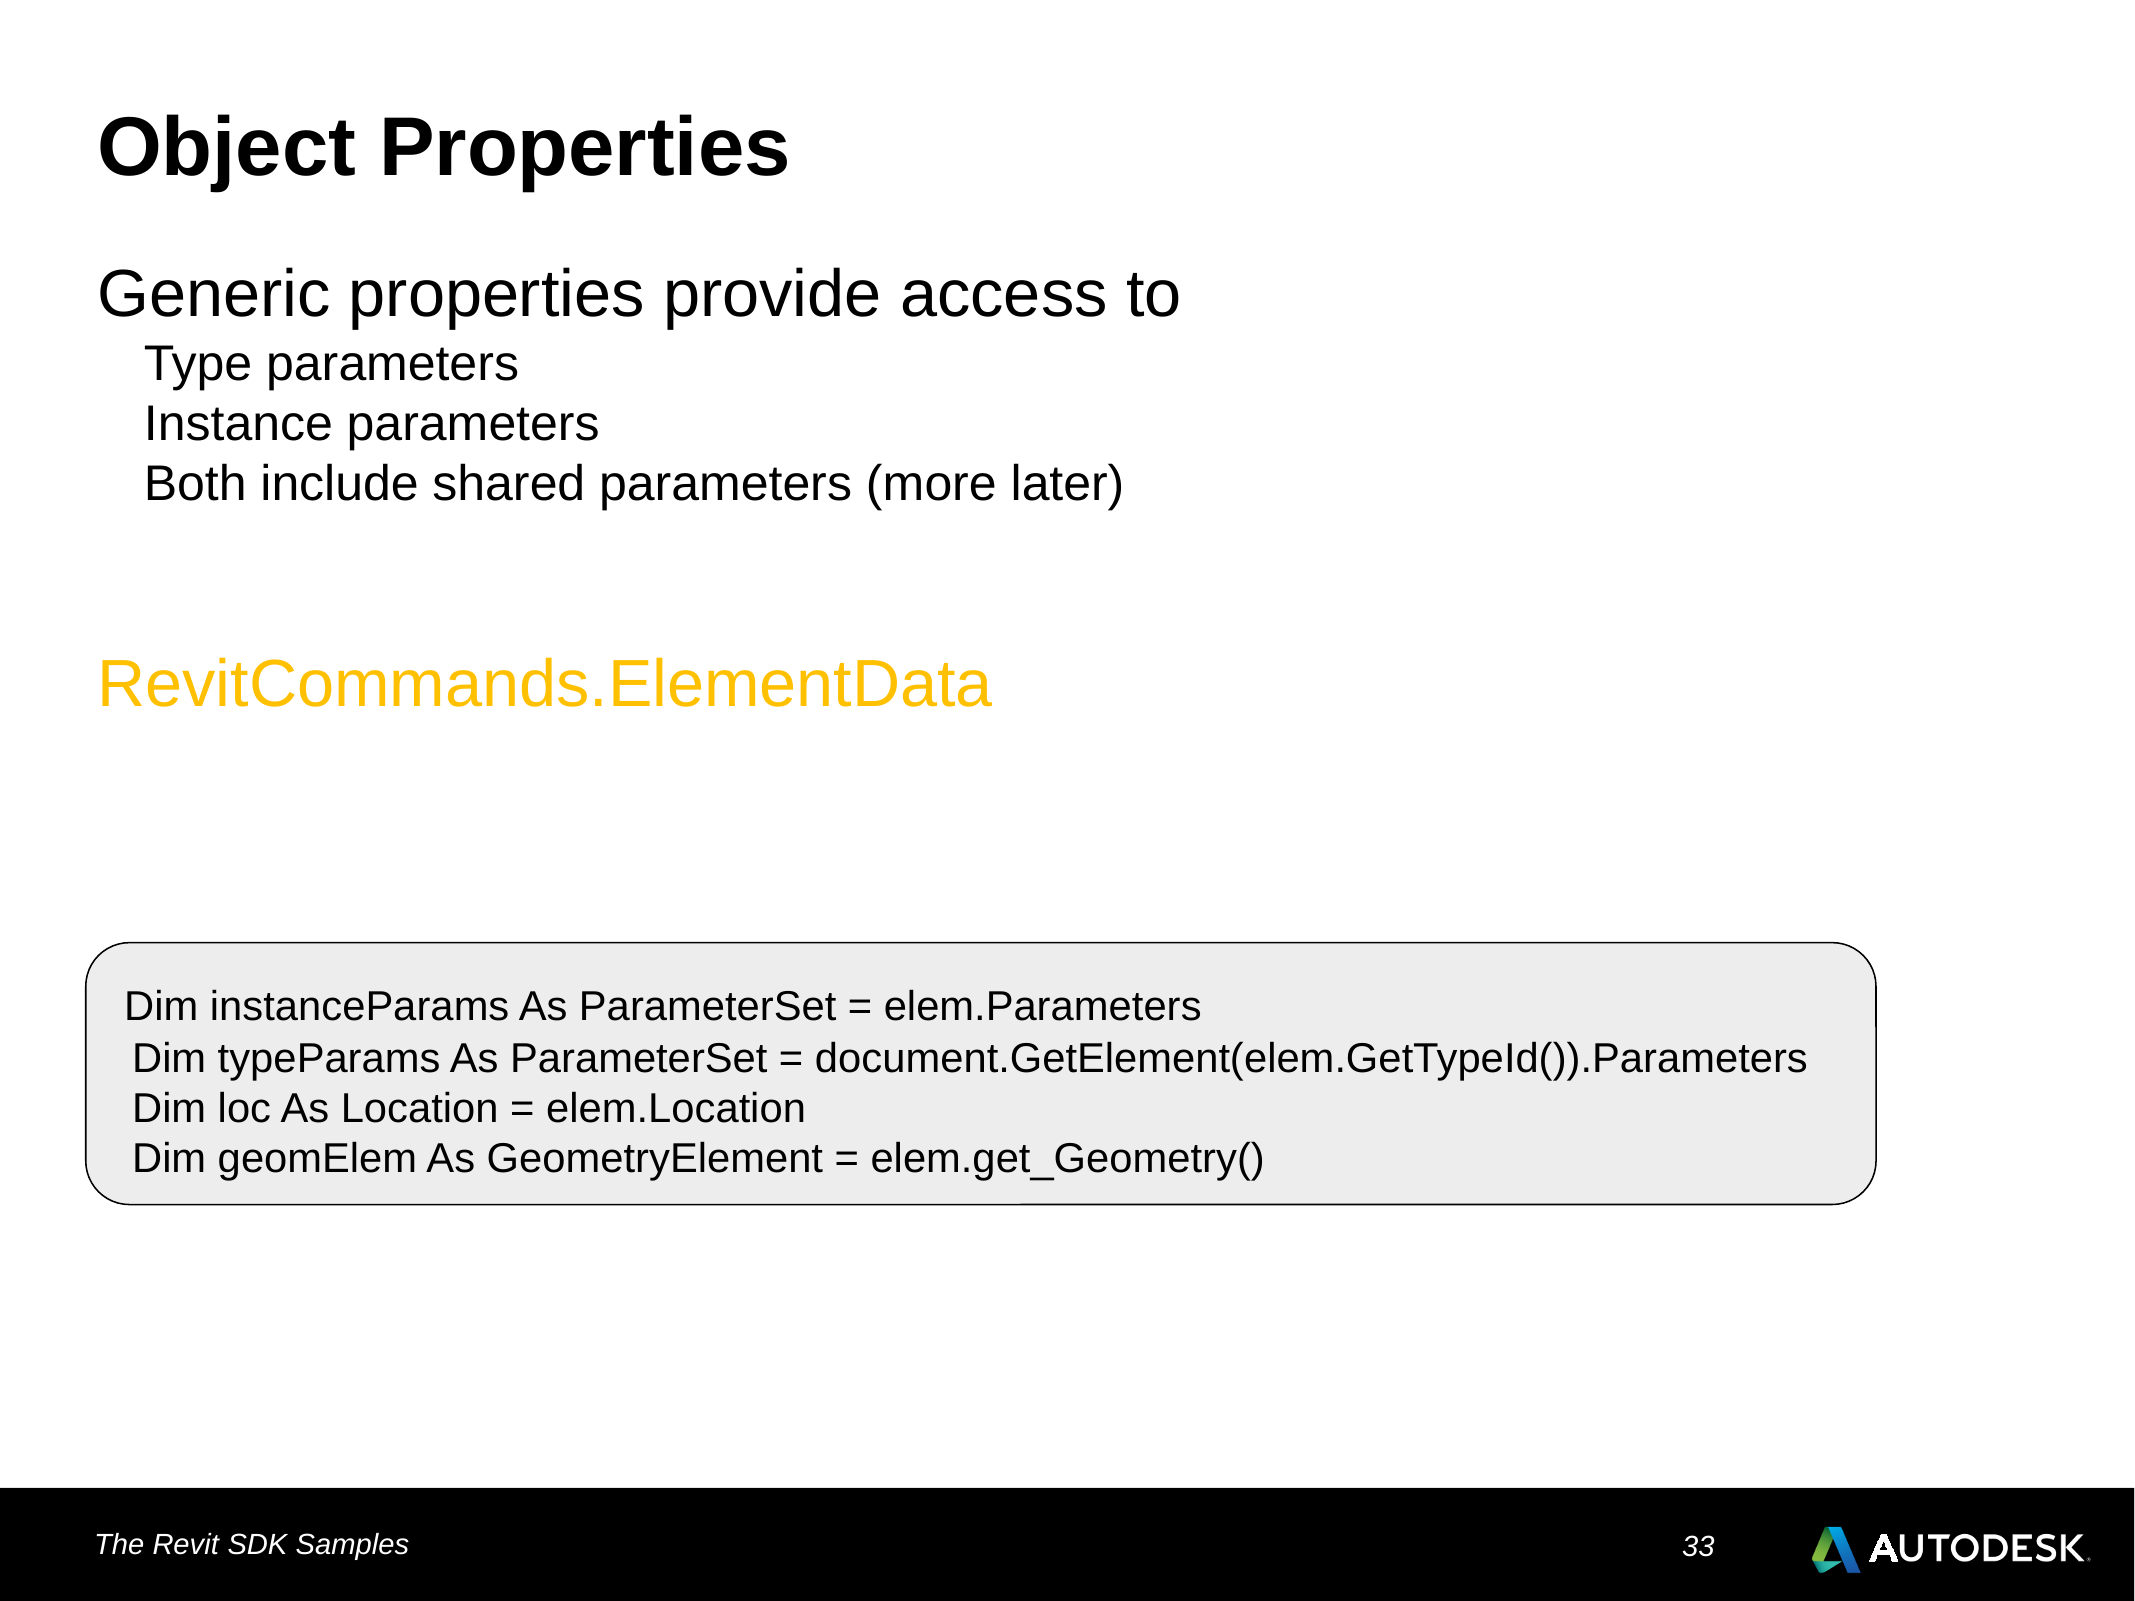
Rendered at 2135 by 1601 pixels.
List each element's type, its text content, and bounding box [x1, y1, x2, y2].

slide_number 33 [1667, 1502, 1768, 1588]
footer The Revit SDK Samples [79, 1500, 1393, 1586]
picture [0, 1487, 2135, 1601]
text_box Dim instanceParams As ParameterSet = elem.Parameters Dim typeParams As ParameterSet = document.GetElement(elem.GetTypeId()).Parameters Dim loc As Location = elem.Location Dim geomElem As GeometryElement = elem.get_Geometry() [85, 942, 1877, 1205]
title Object Properties [96, 59, 2028, 226]
list Generic properties provide access to Type parameters Instance parameters Both include shared parameters (more later) RevitCommands.ElementData [96, 249, 2028, 1464]
